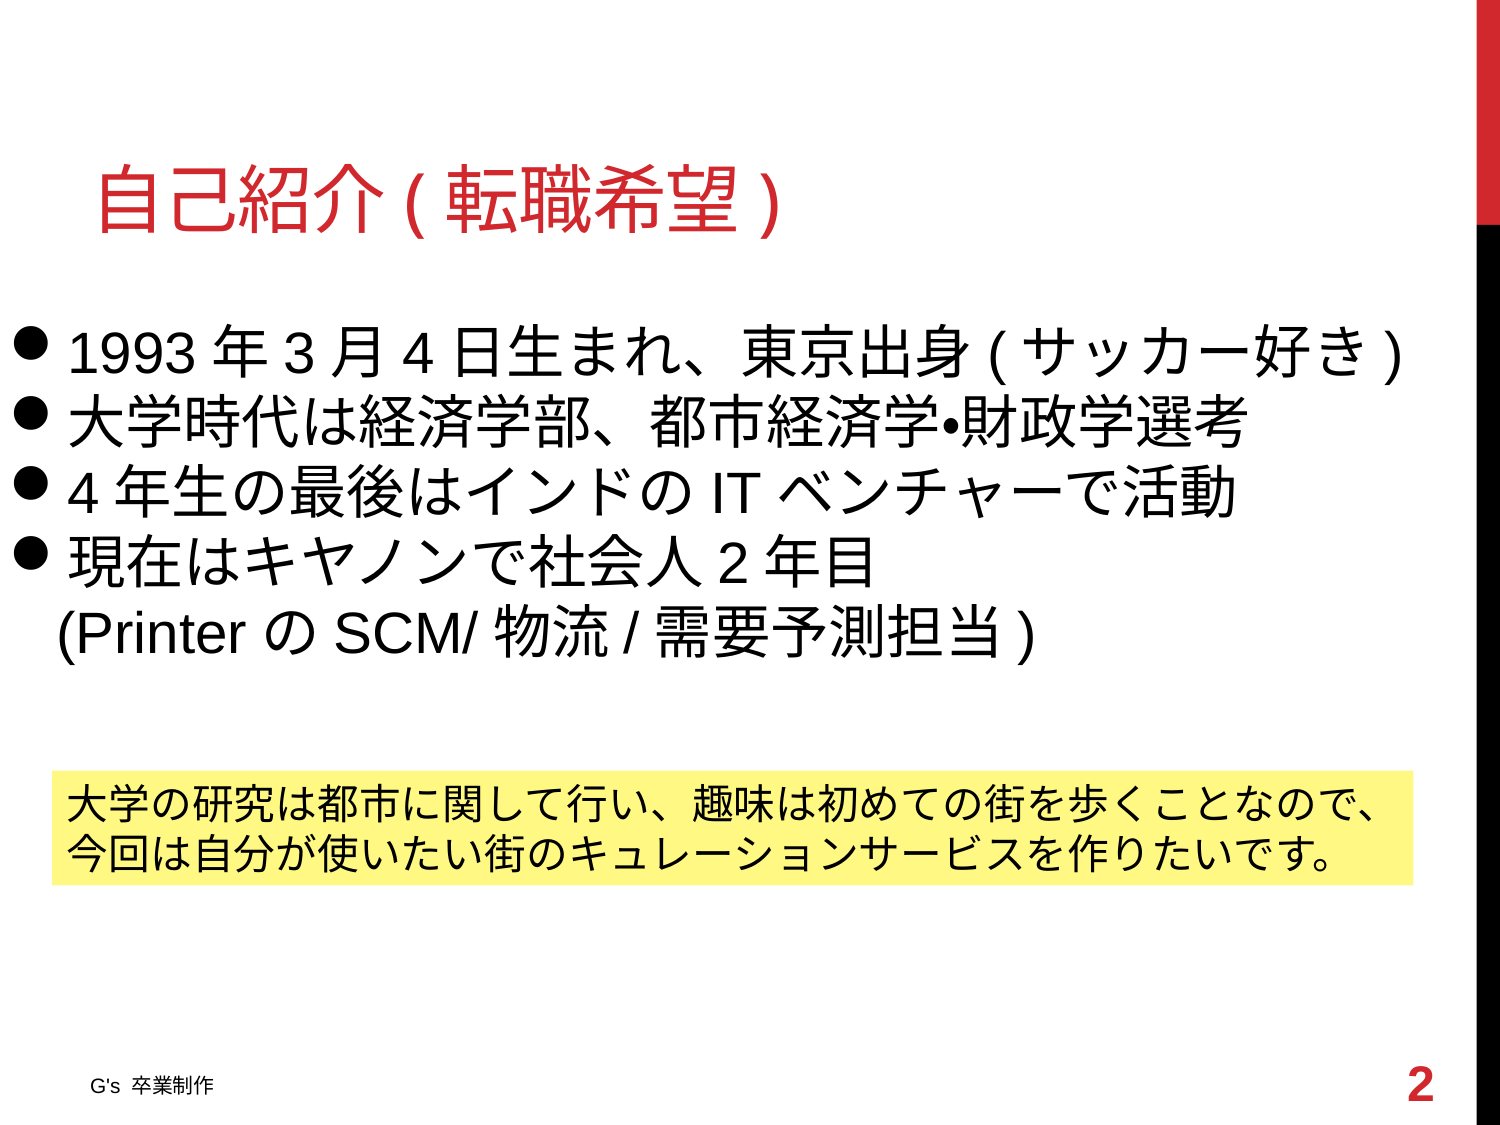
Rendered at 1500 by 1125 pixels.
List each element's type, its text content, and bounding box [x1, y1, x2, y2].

text_box 1993年3月4日生まれ、東京出身(サッカー好き) 大学時代は経済学部、都市経済学・財政学選考 4年生の最後はインドのITベンチャーで活動 現在はキヤノンで社会人2年目 (PrinterのSCM/物流/需要予測担当) [0, 308, 1419, 673]
title 自己紹介(転職希望) [75, 25, 1025, 250]
footer G's 卒業制作 [75, 1065, 638, 1112]
slide_number 1 [1392, 1051, 1500, 1112]
text_box 大学の研究は都市に関して行い、趣味は初めての街を歩くことなので、 今回は自分が使いたい街のキュレーションサービスを作りたいです。 [52, 770, 1414, 886]
